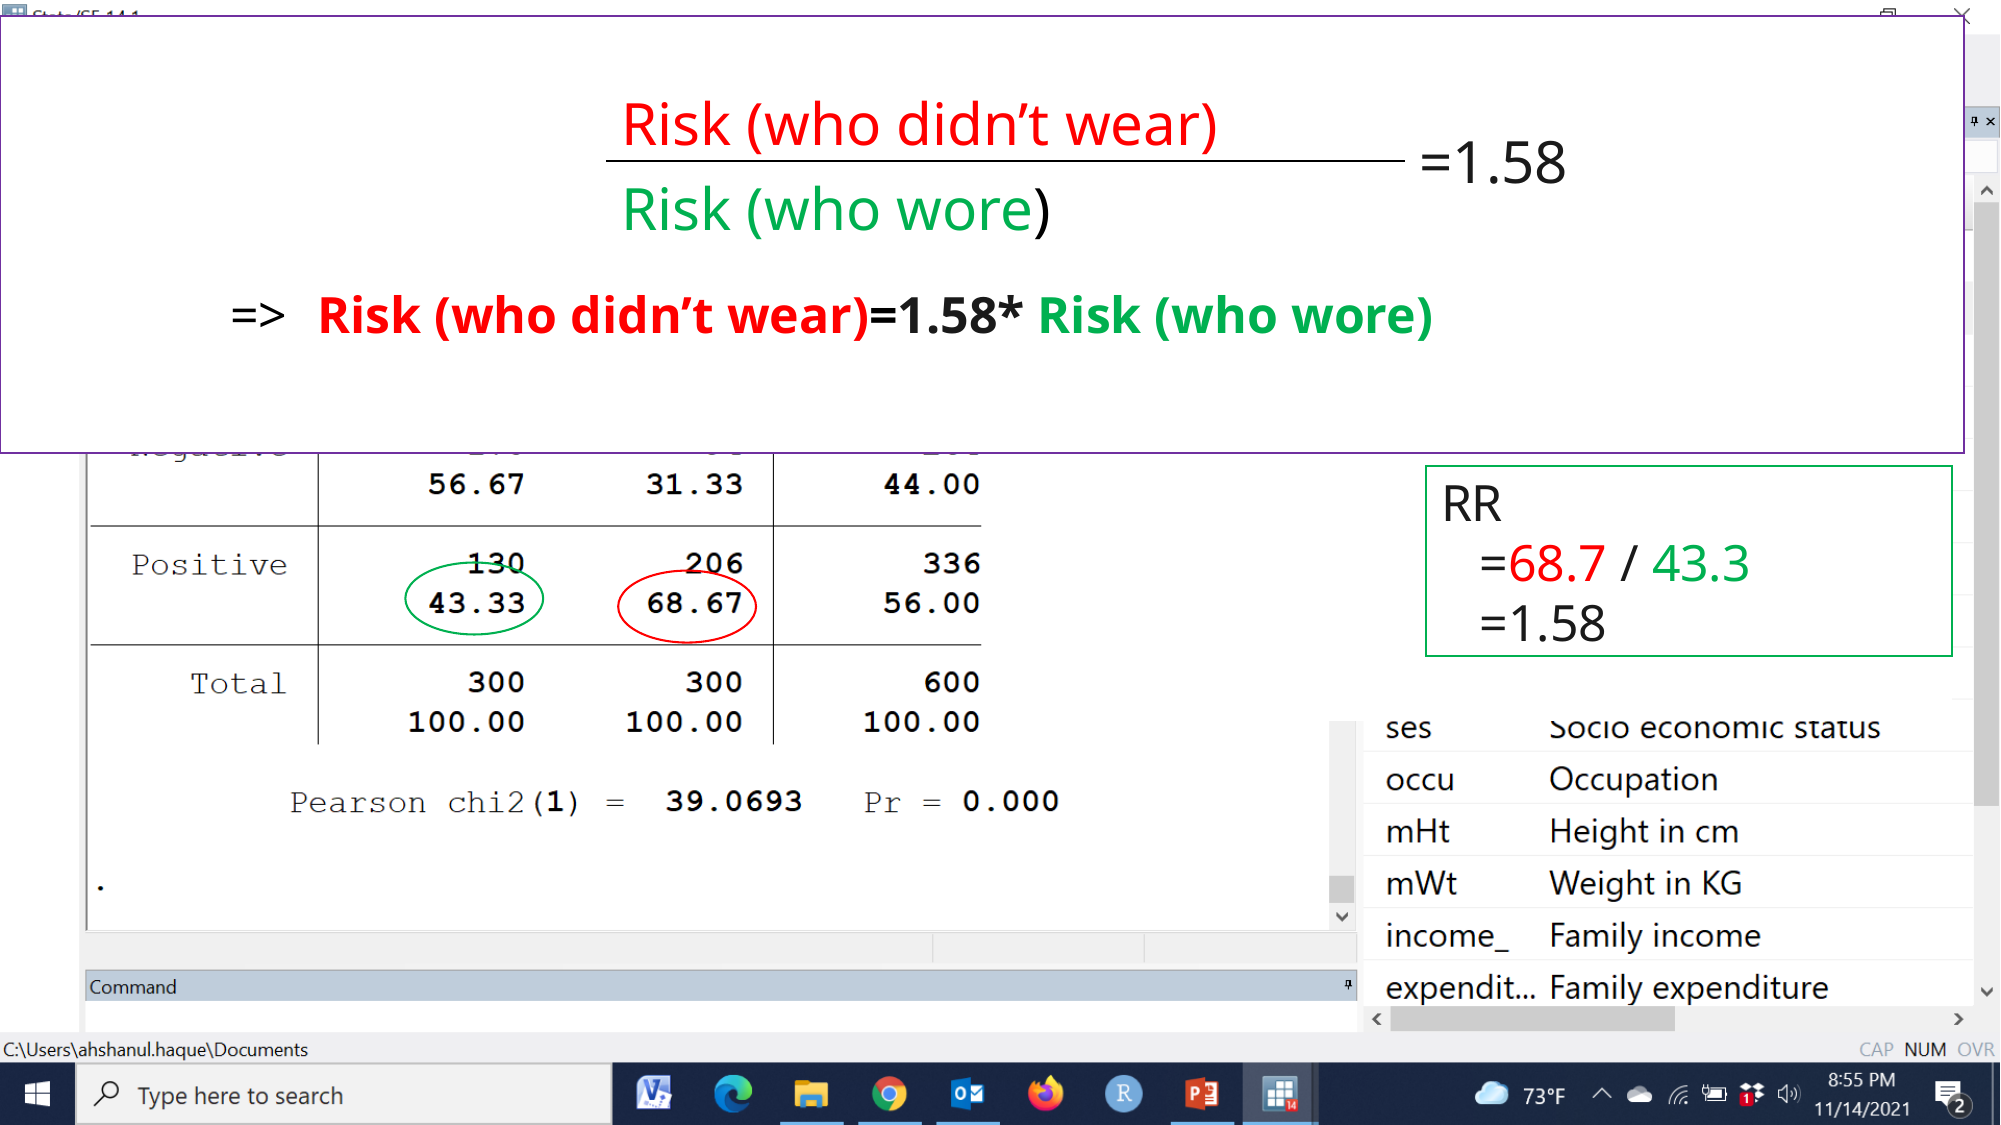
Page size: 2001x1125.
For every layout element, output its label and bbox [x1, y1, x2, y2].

text_box [0, 0, 2000, 1125]
